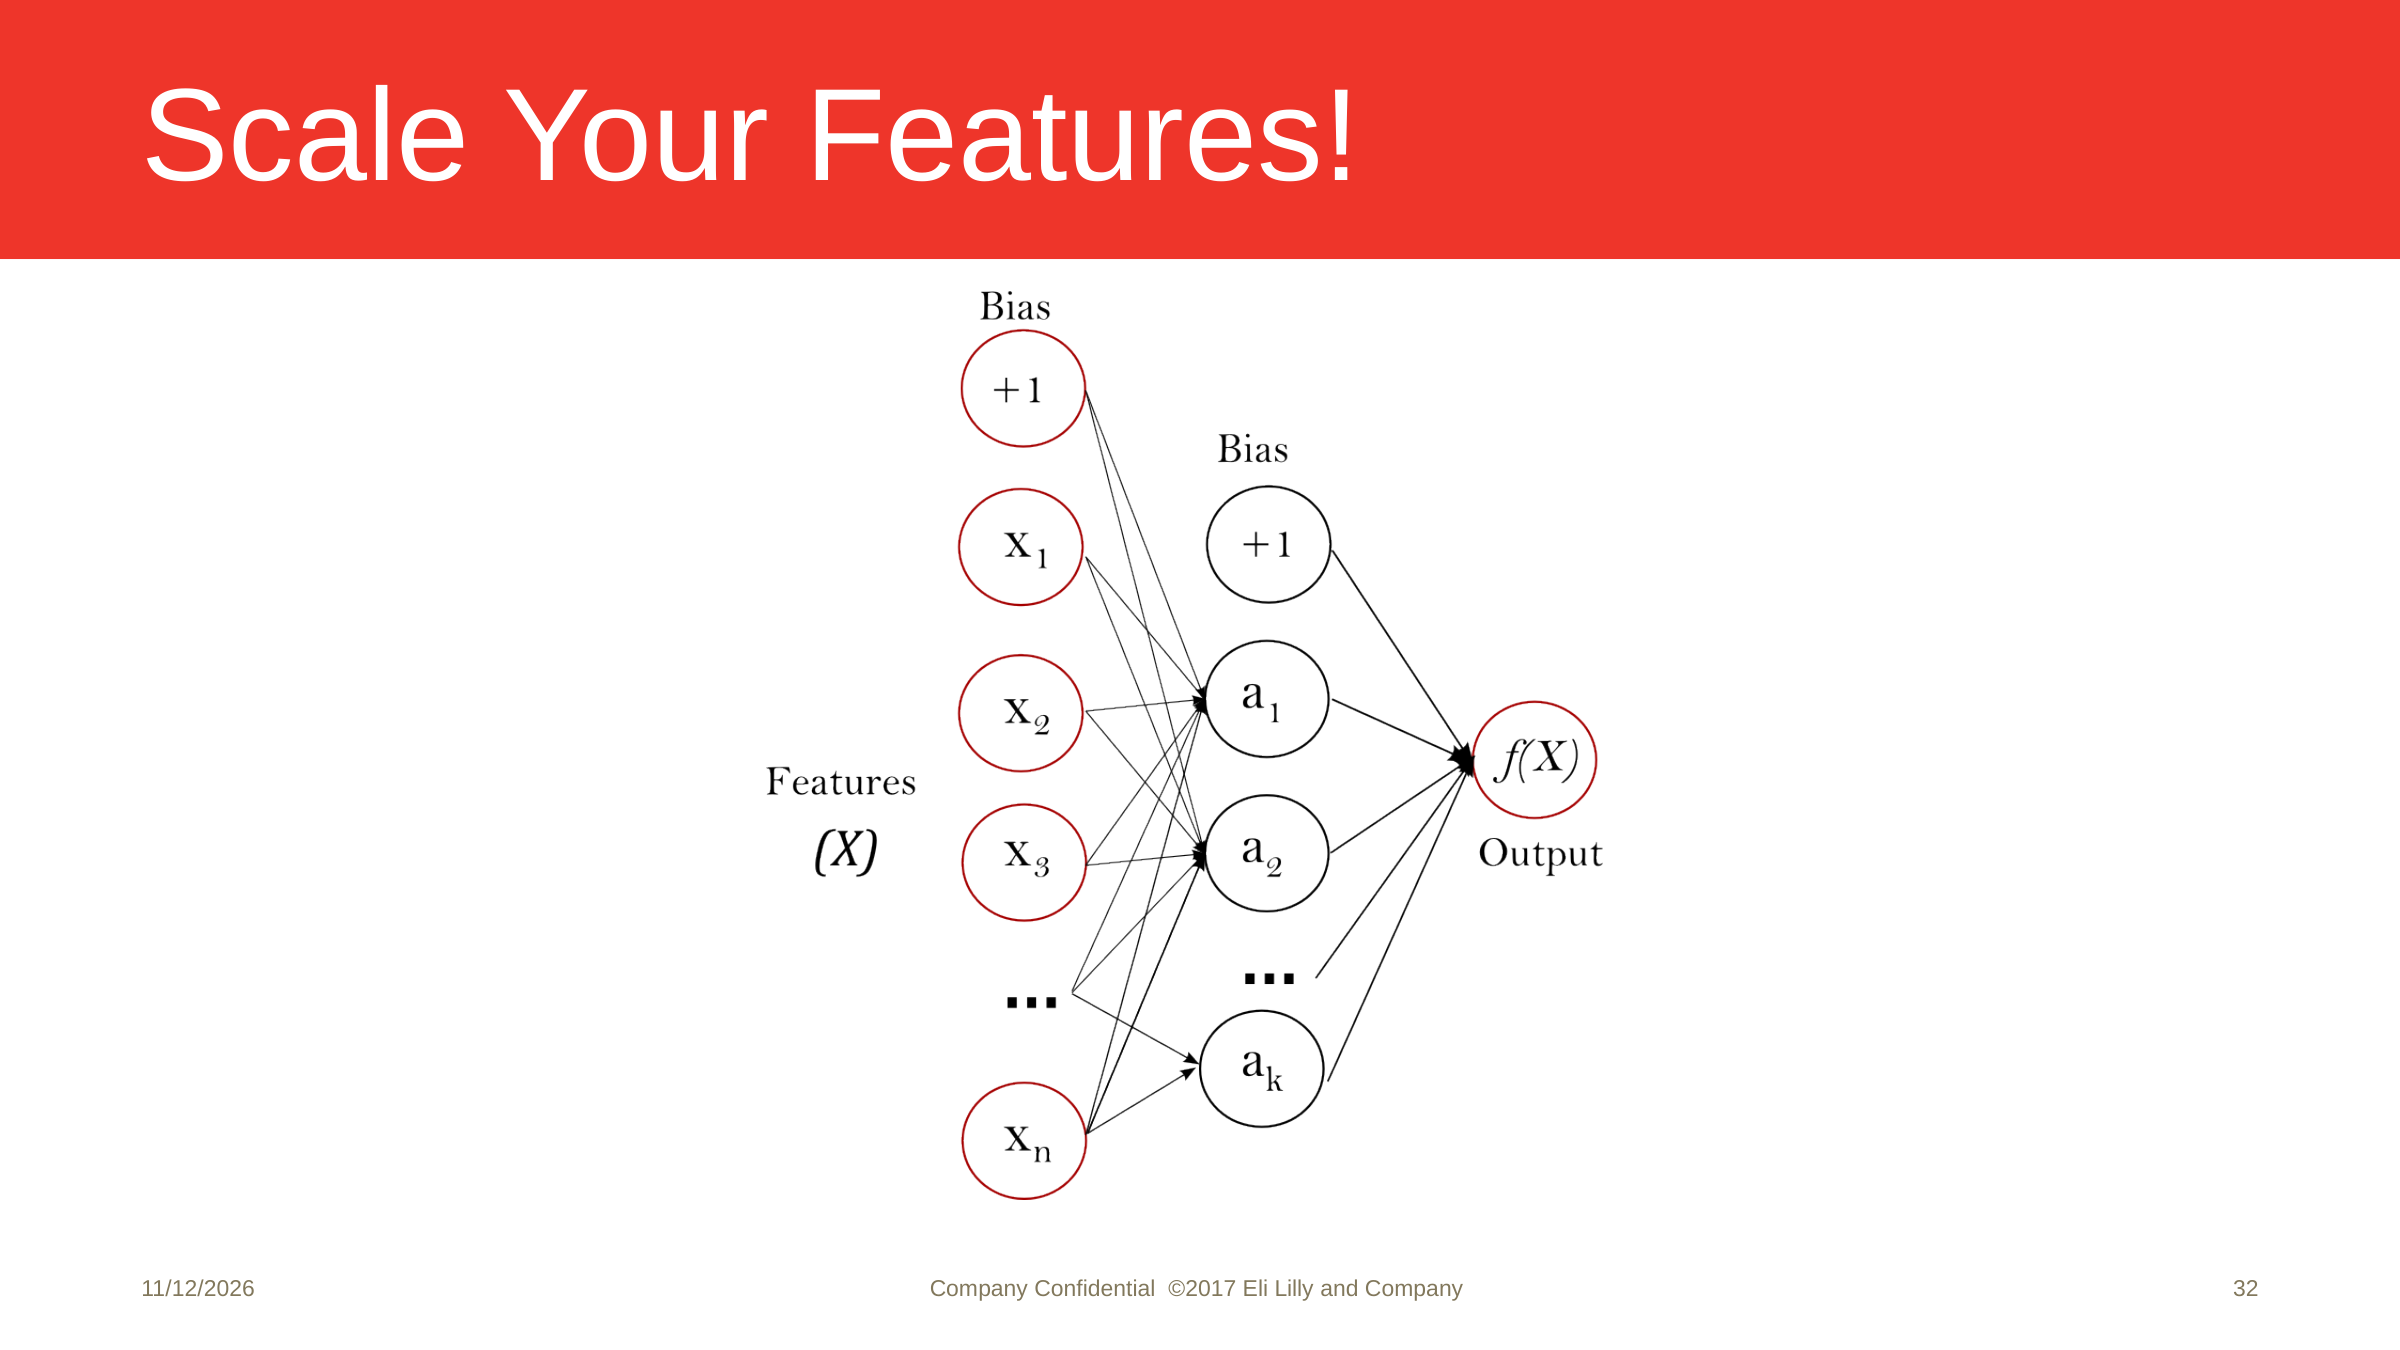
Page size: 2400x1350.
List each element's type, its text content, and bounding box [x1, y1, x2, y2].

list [766, 291, 1603, 1201]
footer Company Confidential ©2017 Eli Lilly and Company [819, 1251, 1580, 1324]
picture [0, 0, 2400, 1350]
title Scale Your Features! [120, 15, 2280, 241]
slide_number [120, 1251, 680, 1324]
slide_number 32 [1719, 1251, 2280, 1324]
